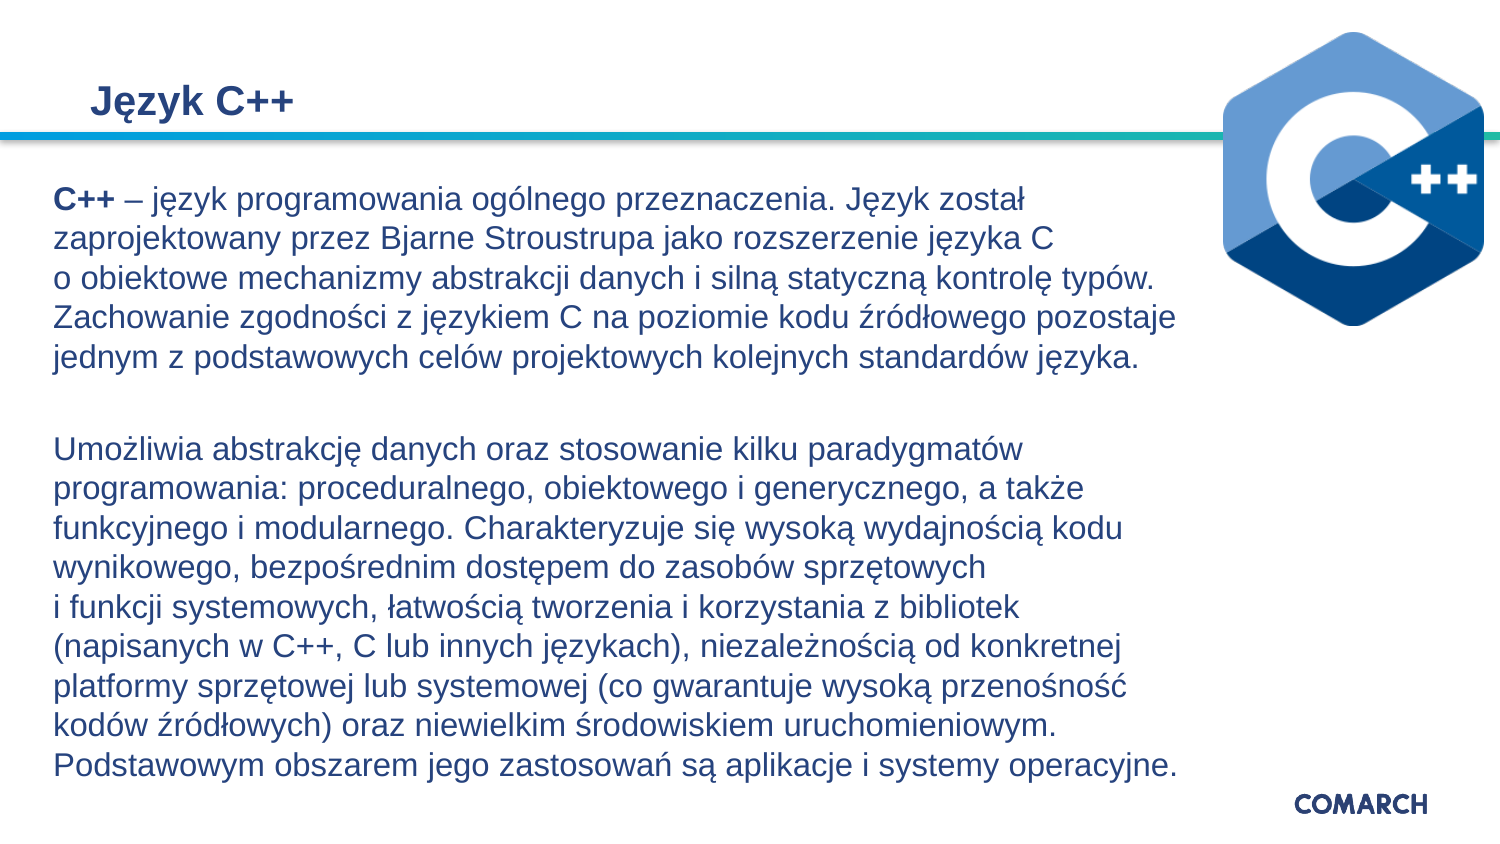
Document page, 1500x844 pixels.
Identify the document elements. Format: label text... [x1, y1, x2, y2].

list C++ – język programowania ogólnego przeznaczenia. Język został zaprojektowany przez Bjarne Stroustrupa jako rozszerzenie języka C o obiektowe mechanizmy abstrakcji danych i silną statyczną kontrolę typów. Zachowanie zgodności z językiem C na poziomie kodu źródłowego pozostaje jednym z podstawowych celów projektowych kolejnych standardów języka. Umożliwia abstrakcję danych oraz stosowanie kilku paradygmatów programowania: proceduralnego, obiektowego i generycznego, a także funkcyjnego i modularnego. Charakteryzuje się wysoką wydajnością kodu wynikowego, bezpośrednim dostępem do zasobów sprzętowych i funkcji systemowych, łatwością tworzenia i korzystania z bibliotek (napisanych w C++, C lub innych językach), niezależnością od konkretnej platformy sprzętowej lub systemowej (co gwarantuje wysoką przenośność kodów źródłowych) oraz niewielkim środowiskiem uruchomieniowym. Podstawowym obszarem jego zastosowań są aplikacje i systemy operacyjne. [38, 169, 1196, 812]
picture [1294, 793, 1427, 814]
title Język C++ [75, 19, 1425, 132]
picture [1222, 32, 1484, 326]
